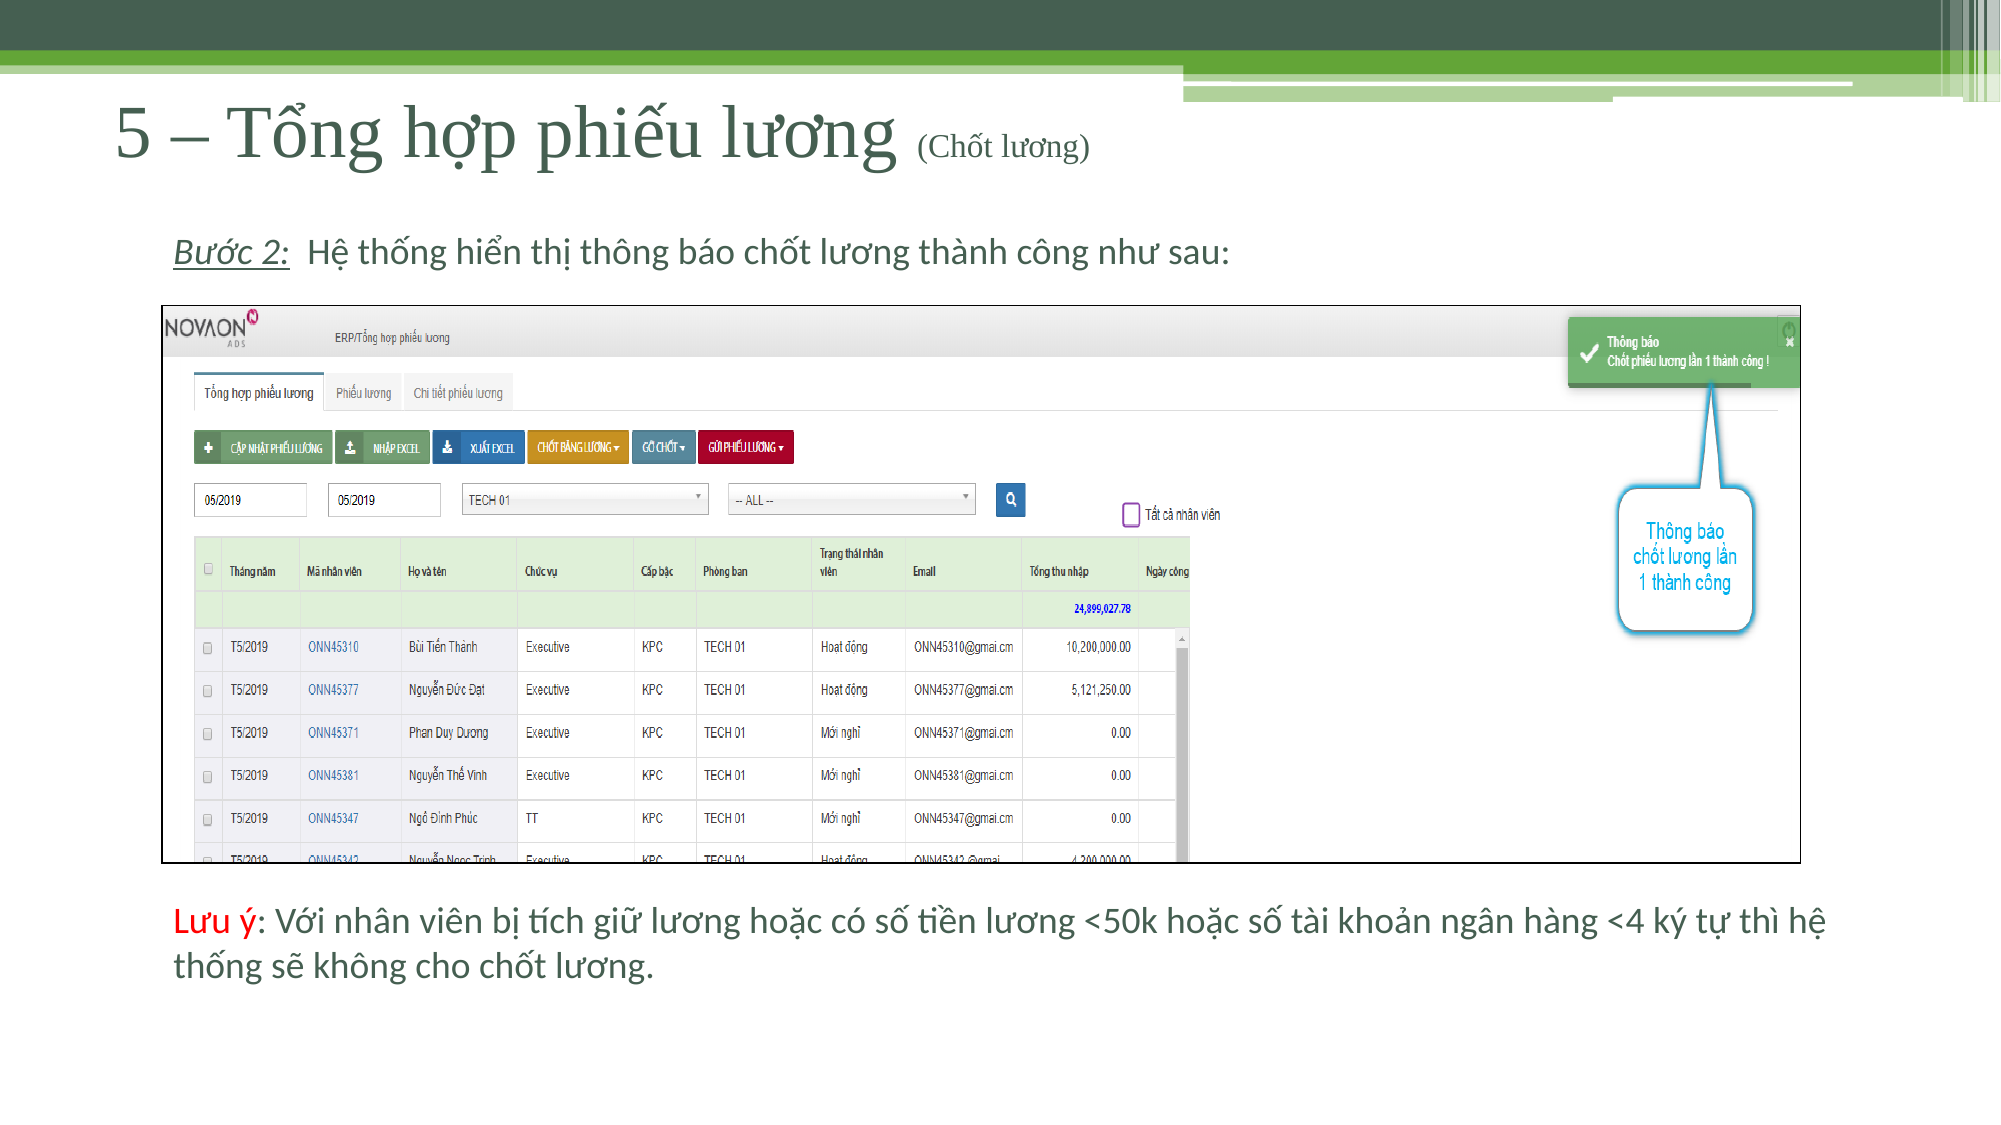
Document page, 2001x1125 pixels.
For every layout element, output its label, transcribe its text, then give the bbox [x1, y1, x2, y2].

list Bước 2: Hệ thống hiển thị thông báo chốt lương thành công như sau: Lưu ý: Với nhân viên bị tích giữ lương hoặc có số tiền lương <50k hoặc số tài khoản ngân hàng <4 ký tự thì hệ thống sẽ không cho chốt lương. [112, 212, 1913, 1013]
picture [162, 306, 1801, 863]
title 5 – Tổng hợp phiếu lương (Chốt lương) [99, 87, 1900, 213]
